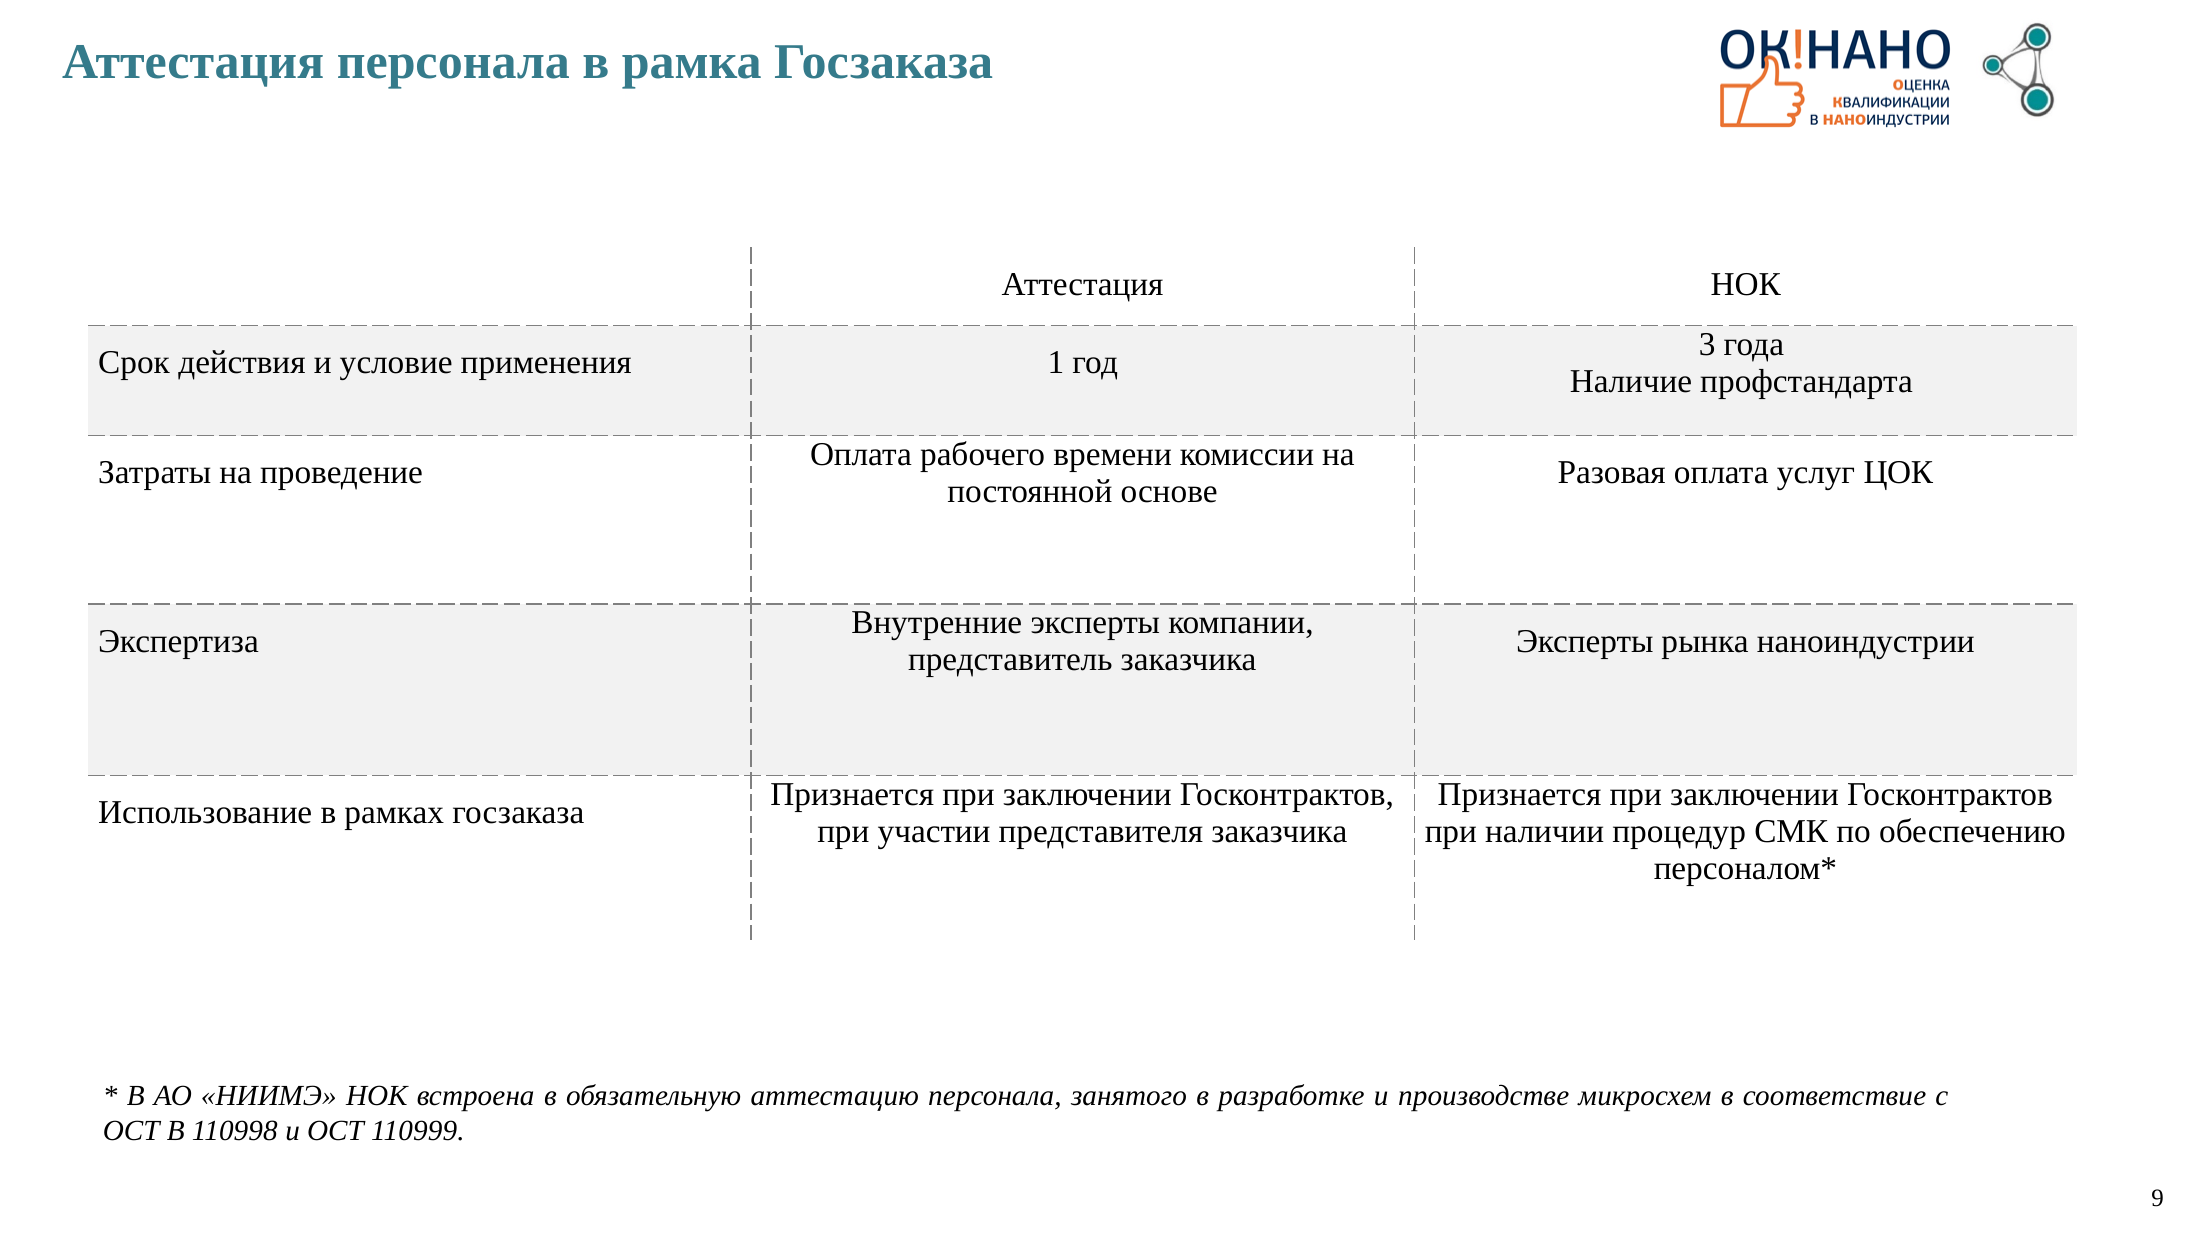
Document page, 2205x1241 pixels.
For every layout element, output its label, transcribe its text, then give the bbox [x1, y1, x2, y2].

table_header [88, 247, 751, 326]
picture [1976, 17, 2062, 121]
slide_number 9 [2103, 1154, 2179, 1238]
table_cell Разовая оплата услуг ЦОК [1414, 436, 2077, 604]
table_cell 1 год [751, 326, 1414, 436]
table_cell Оплата рабочего времени комиссии на постоянной основе [751, 436, 1414, 604]
text_box Аттестация персонала в рамка Госзаказа [62, 28, 1716, 92]
table_cell Признается при заключении Госконтрактов при наличии процедур СМК по обеспечению персоналом* [1414, 775, 2077, 940]
table_cell Затраты на проведение [88, 436, 751, 604]
table_cell Внутренние эксперты компании, представитель заказчика [751, 604, 1414, 775]
table_cell Признается при заключении Госконтрактов, при участии представителя заказчика [751, 775, 1414, 940]
table_cell Экспертиза [88, 604, 751, 775]
table_cell Срок действия и условие применения [88, 326, 751, 436]
table_cell Использование в рамках госзаказа [88, 775, 751, 940]
table_cell 3 года Наличие профстандарта [1414, 326, 2077, 436]
picture [1716, 19, 1955, 131]
text_box * В АО «НИИМЭ» НОК встроена в обязательную аттестацию персонала, занятого в разработке и производстве микросхем в соответствие с ОСТ В 110998 и ОСТ 110999. [88, 1069, 1966, 1154]
table_header Аттестация [751, 247, 1414, 326]
table_header НОК [1414, 247, 2077, 326]
table_cell Эксперты рынка наноиндустрии [1414, 604, 2077, 775]
